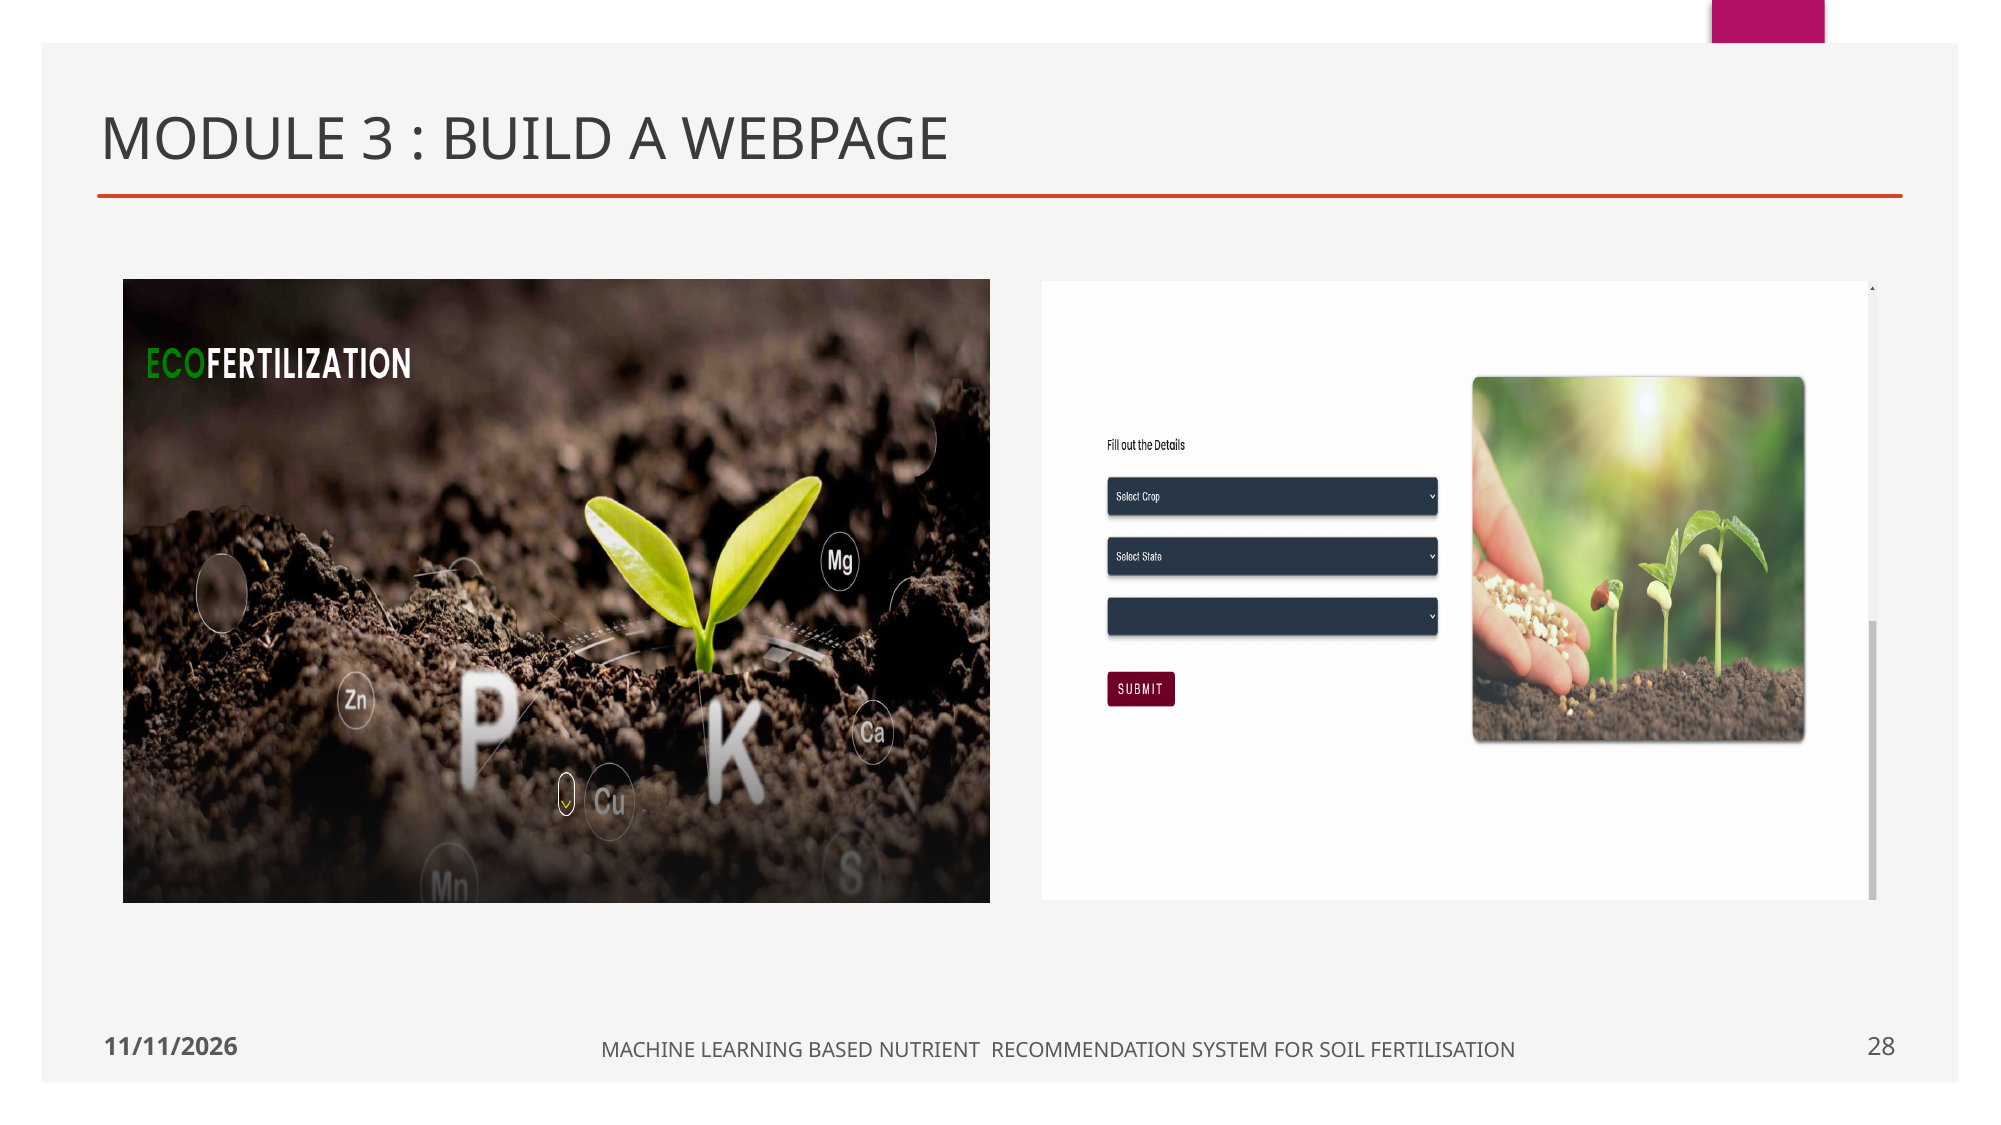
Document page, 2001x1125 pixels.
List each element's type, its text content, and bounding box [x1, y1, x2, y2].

picture [1041, 281, 1877, 901]
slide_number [88, 1017, 626, 1078]
text_box MACHINE LEARNING BASED NUTRIENT RECOMMENDATION SYSTEM FOR SOIL FERTILISATION [569, 1019, 1548, 1079]
title MODULE 3 : BUILD A WEBPAGE [85, 73, 1214, 179]
picture [123, 279, 990, 903]
slide_number 27 [1373, 1017, 1911, 1078]
